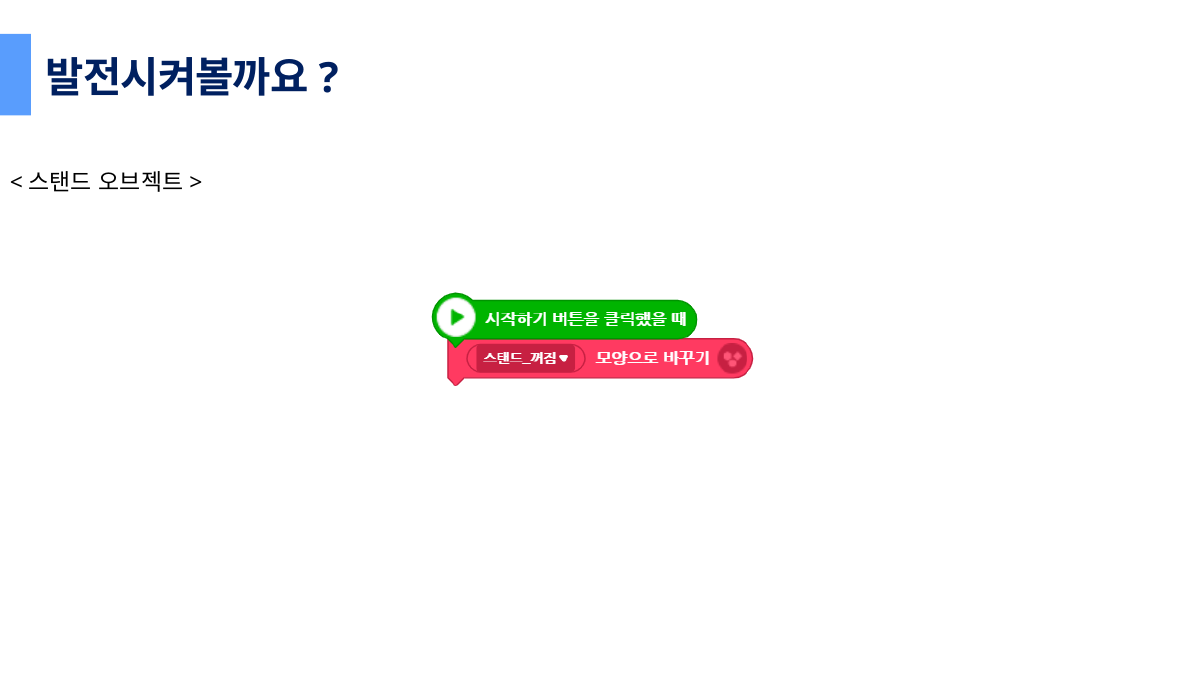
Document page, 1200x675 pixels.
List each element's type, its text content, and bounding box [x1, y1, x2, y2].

text_box <스탠드 오브젝트> [0, 160, 218, 203]
text_box 발전시켜볼까요? [32, 43, 712, 109]
picture [431, 289, 769, 386]
text_box [0, 33, 32, 116]
